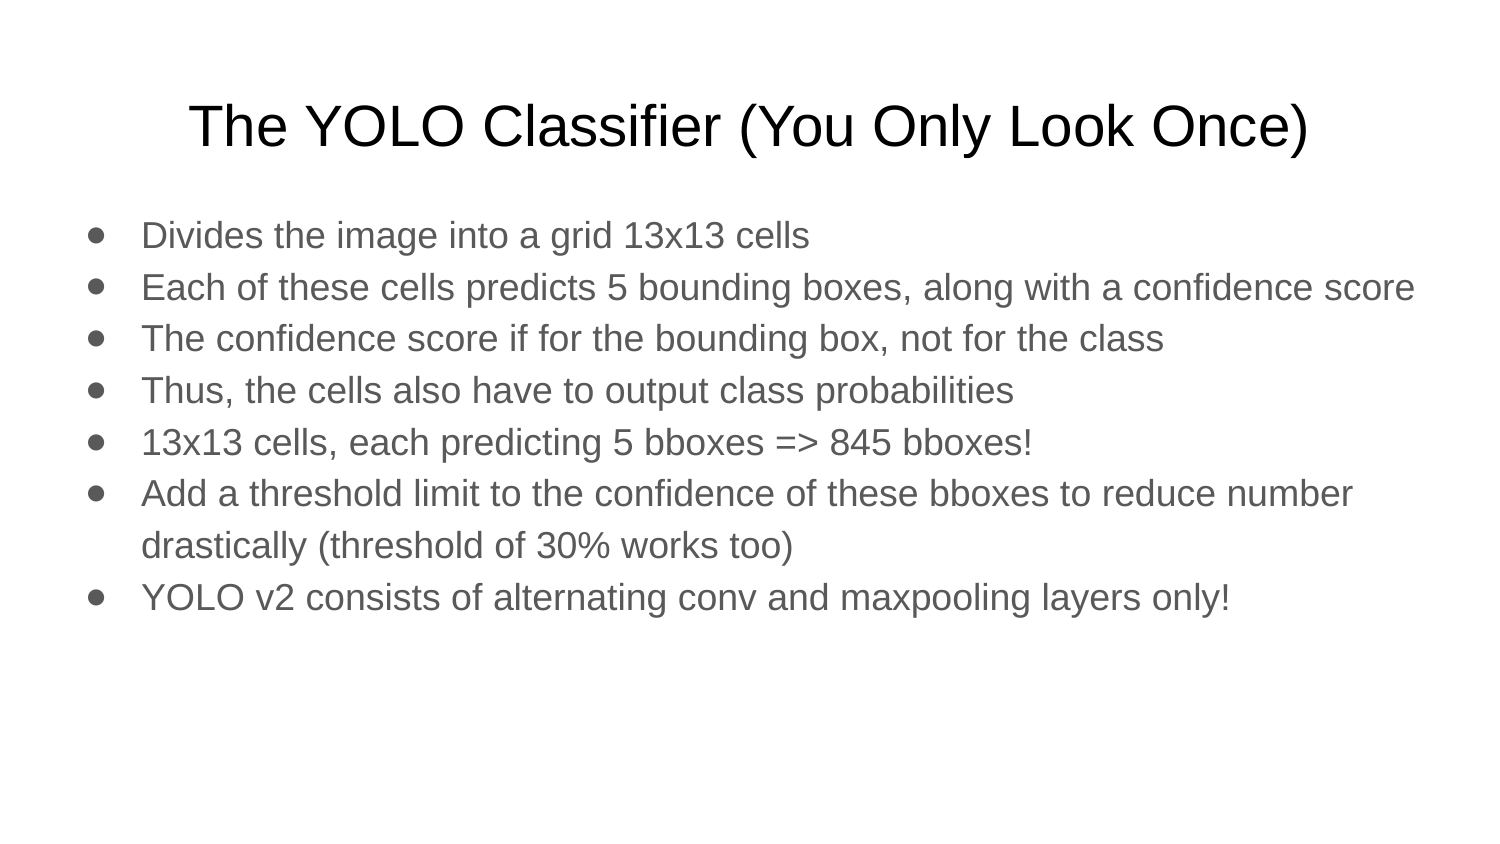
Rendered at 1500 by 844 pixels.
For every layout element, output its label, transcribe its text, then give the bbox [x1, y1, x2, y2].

list Divides the image into a grid 13x13 cells Each of these cells predicts 5 bounding boxes, along with a confidence score The confidence score if for the bounding box, not for the class Thus, the cells also have to output class probabilities 13x13 cells, each predicting 5 bboxes => 845 bboxes! Add a threshold limit to the confidence of these bboxes to reduce number drastically (threshold of 30% works too) YOLO v2 consists of alternating conv and maxpooling layers only! [51, 189, 1449, 750]
title The YOLO Classifier (You Only Look Once) [51, 72, 1449, 167]
